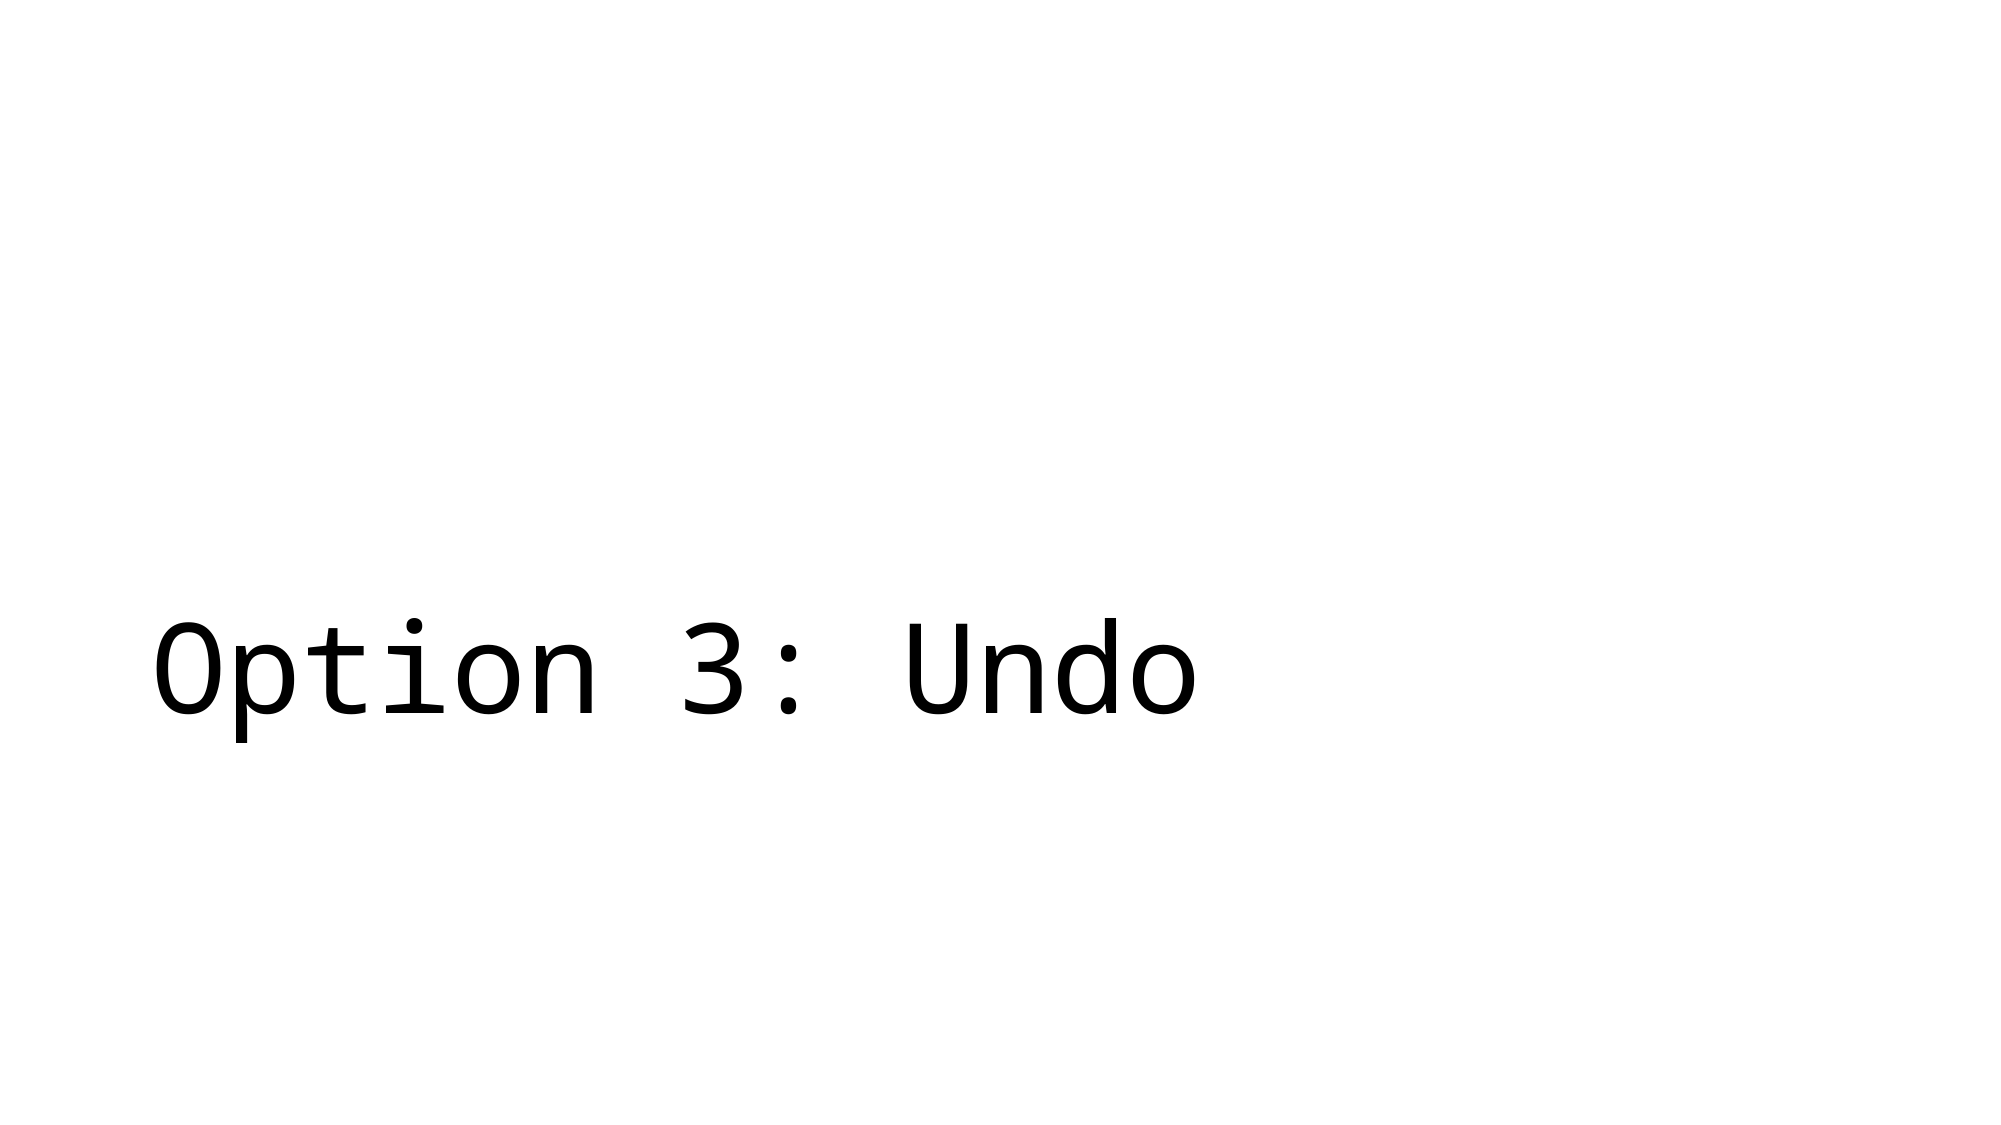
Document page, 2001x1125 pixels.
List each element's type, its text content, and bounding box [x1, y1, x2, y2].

title Option 3: Undo [136, 280, 1862, 749]
